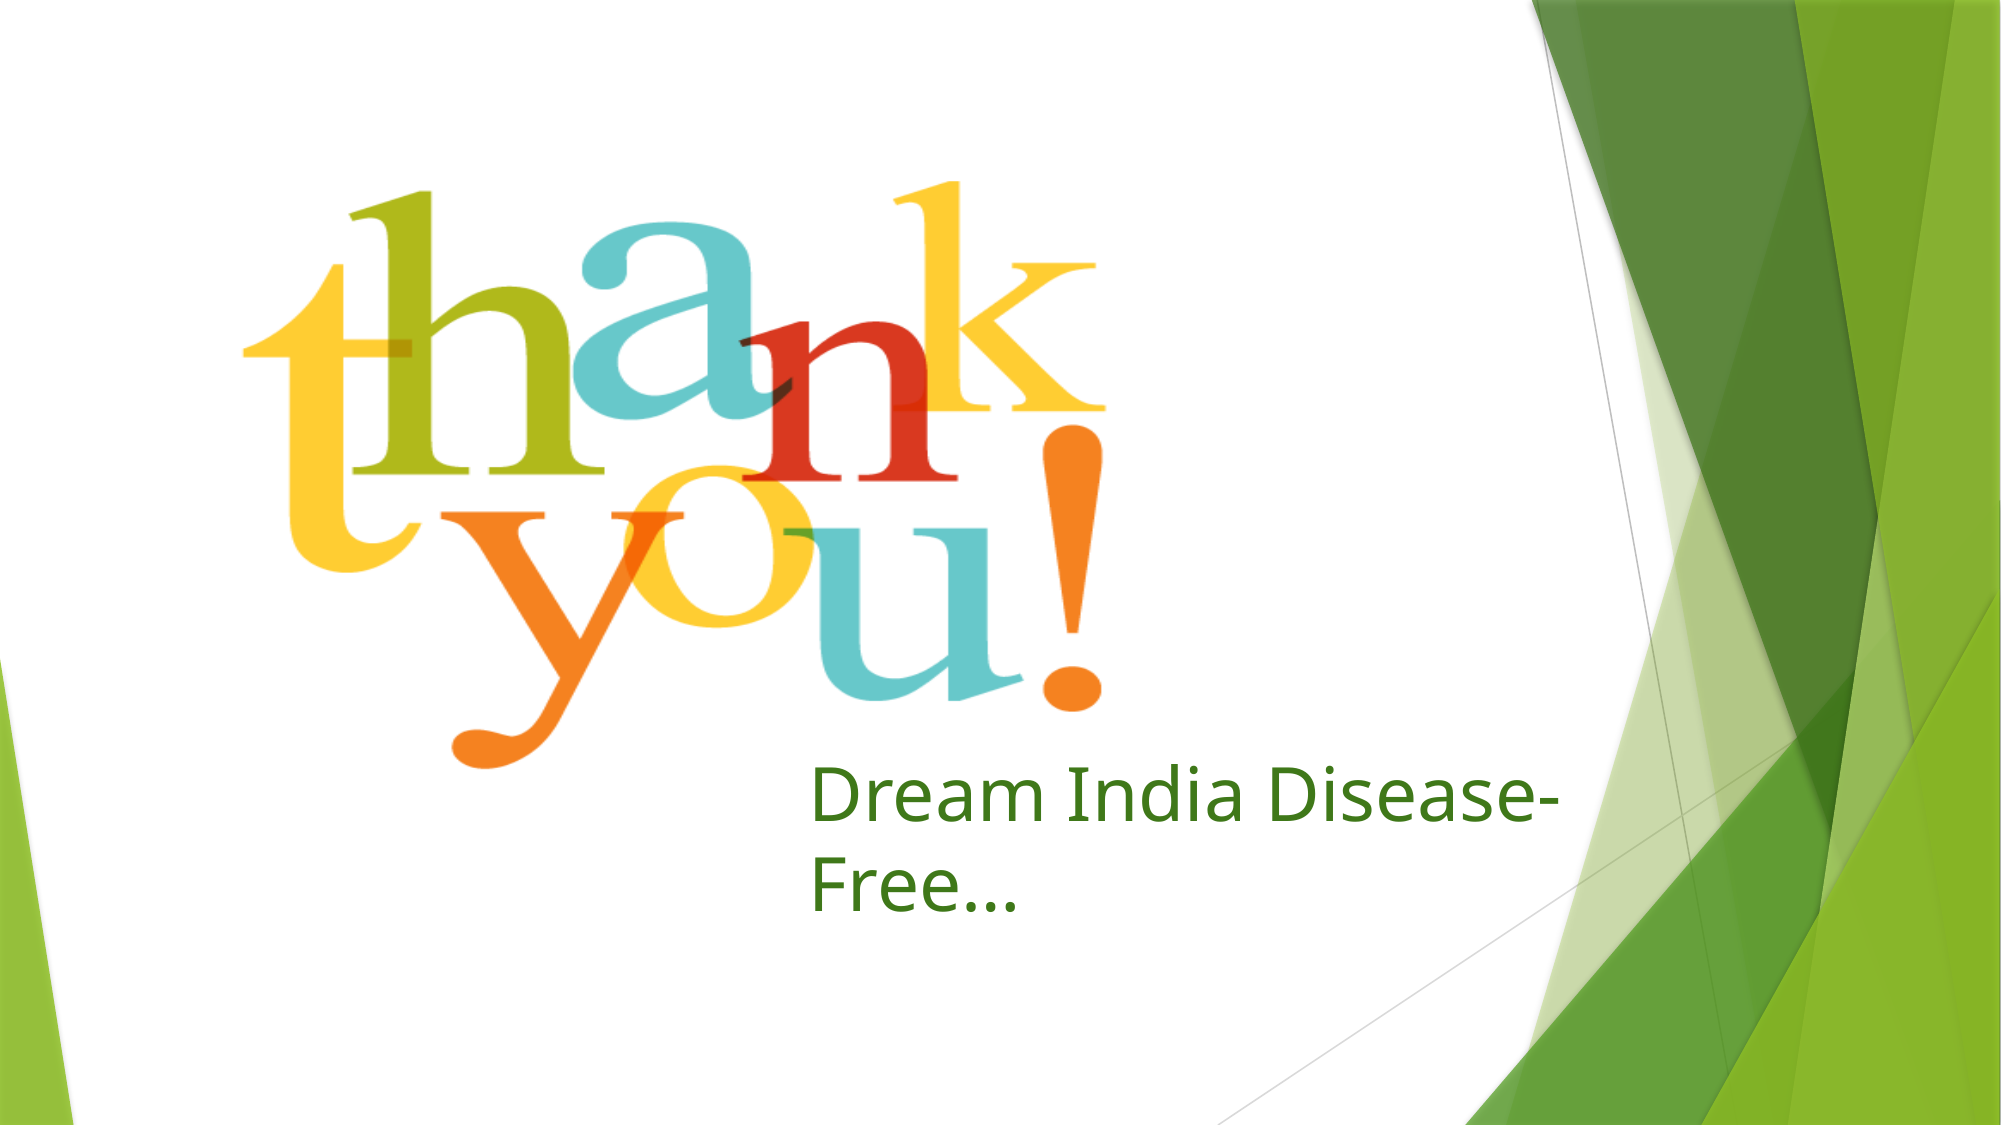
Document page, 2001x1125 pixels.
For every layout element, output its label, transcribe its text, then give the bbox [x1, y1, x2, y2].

picture [200, 24, 1172, 808]
text_box Dream India Disease-Free… [794, 738, 1761, 934]
